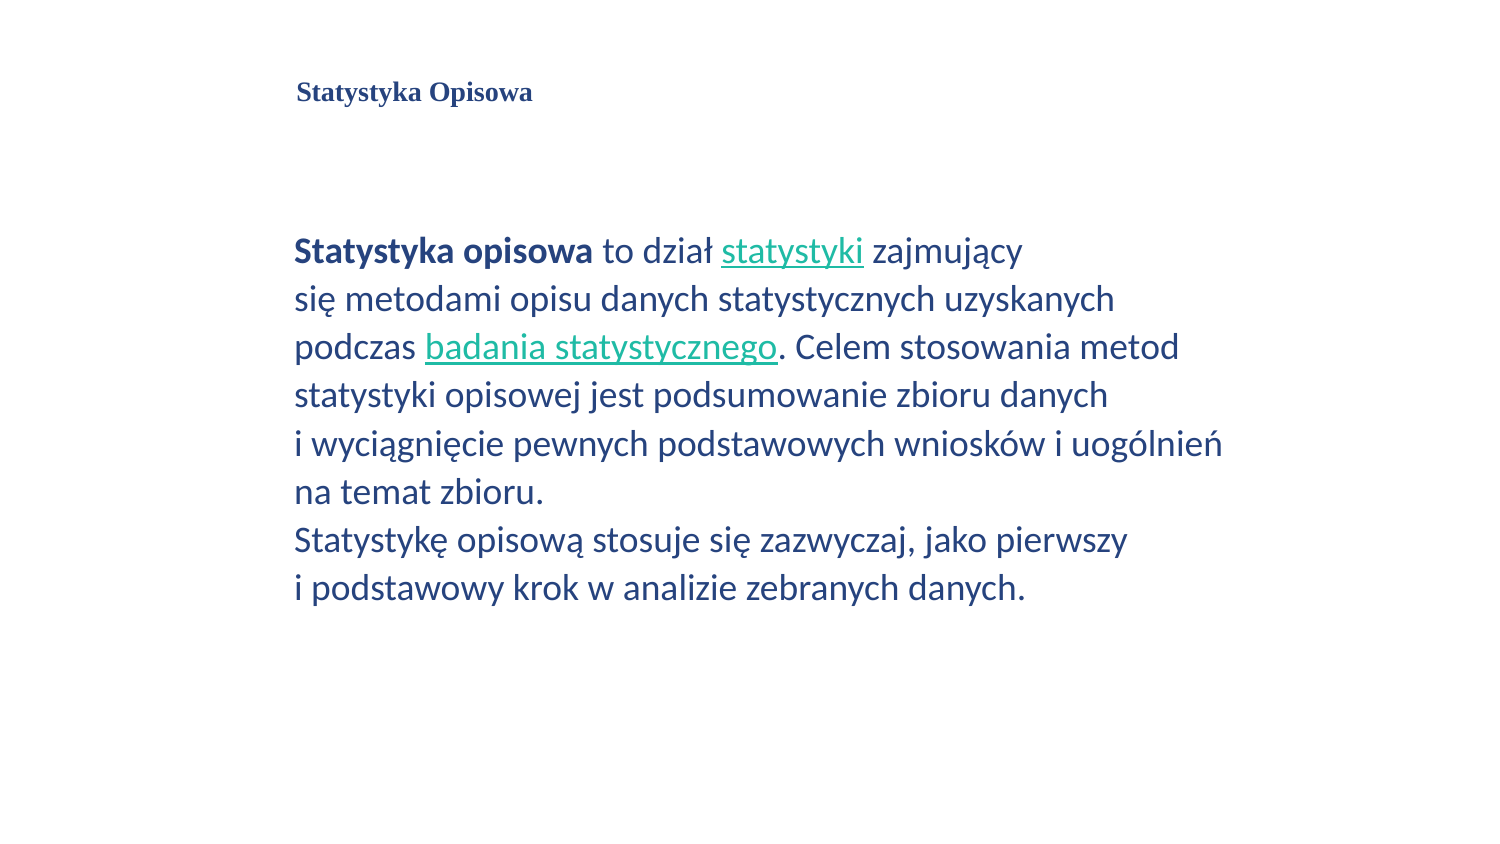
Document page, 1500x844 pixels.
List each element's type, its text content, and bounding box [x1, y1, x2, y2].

text_box Statystyka opisowa to dział statystyki zajmujący się metodami opisu danych statystycznych uzyskanych podczas badania statystycznego. Celem stosowania metod statystyki opisowej jest podsumowanie zbioru danych i wyciągnięcie pewnych podstawowych wniosków i uogólnień na temat zbioru. Statystykę opisową stosuje się zazwyczaj, jako pierwszy i podstawowy krok w analizie zebranych danych. [279, 215, 1241, 616]
text_box Statystyka Opisowa [281, 65, 549, 115]
